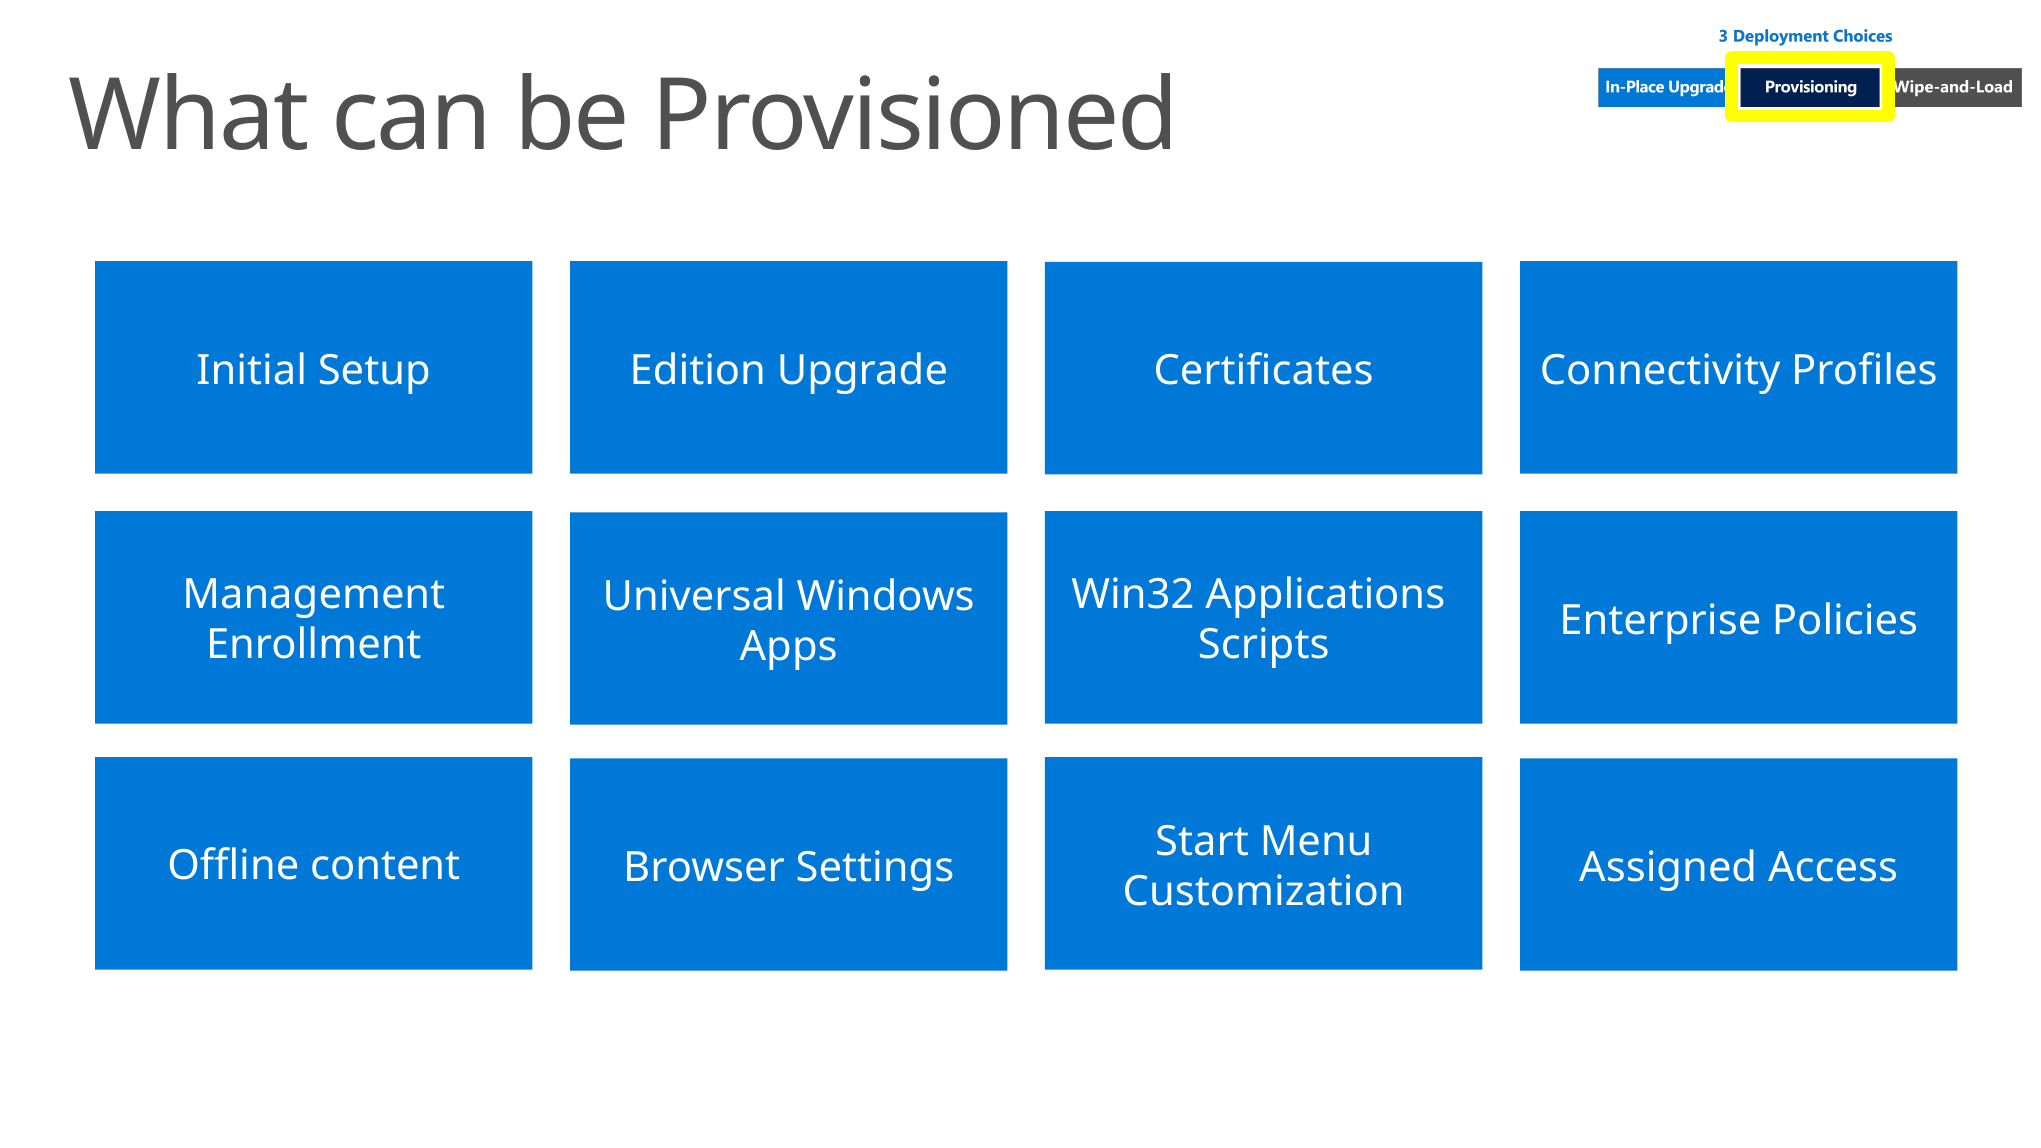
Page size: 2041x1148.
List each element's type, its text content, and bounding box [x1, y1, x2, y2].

text_box Certificates [1044, 261, 1483, 475]
text_box Browser Settings [569, 757, 1008, 972]
picture [1594, 20, 2024, 107]
text_box Connectivity Profiles [1519, 260, 1958, 474]
text_box Enterprise Policies [1519, 510, 1958, 724]
text_box Edition Upgrade [569, 260, 1008, 474]
text_box [1730, 107, 1889, 117]
text_box Win32 Applications Scripts [1044, 510, 1483, 724]
text_box Management Enrollment [94, 510, 533, 724]
text_box Universal Windows Apps [569, 511, 1008, 726]
text_box Offline content [94, 756, 533, 970]
text_box Assigned Access [1519, 757, 1958, 972]
title What can be Provisioned [45, 48, 1996, 199]
text_box Start Menu Customization [1044, 756, 1483, 970]
text_box Initial Setup [94, 260, 533, 474]
